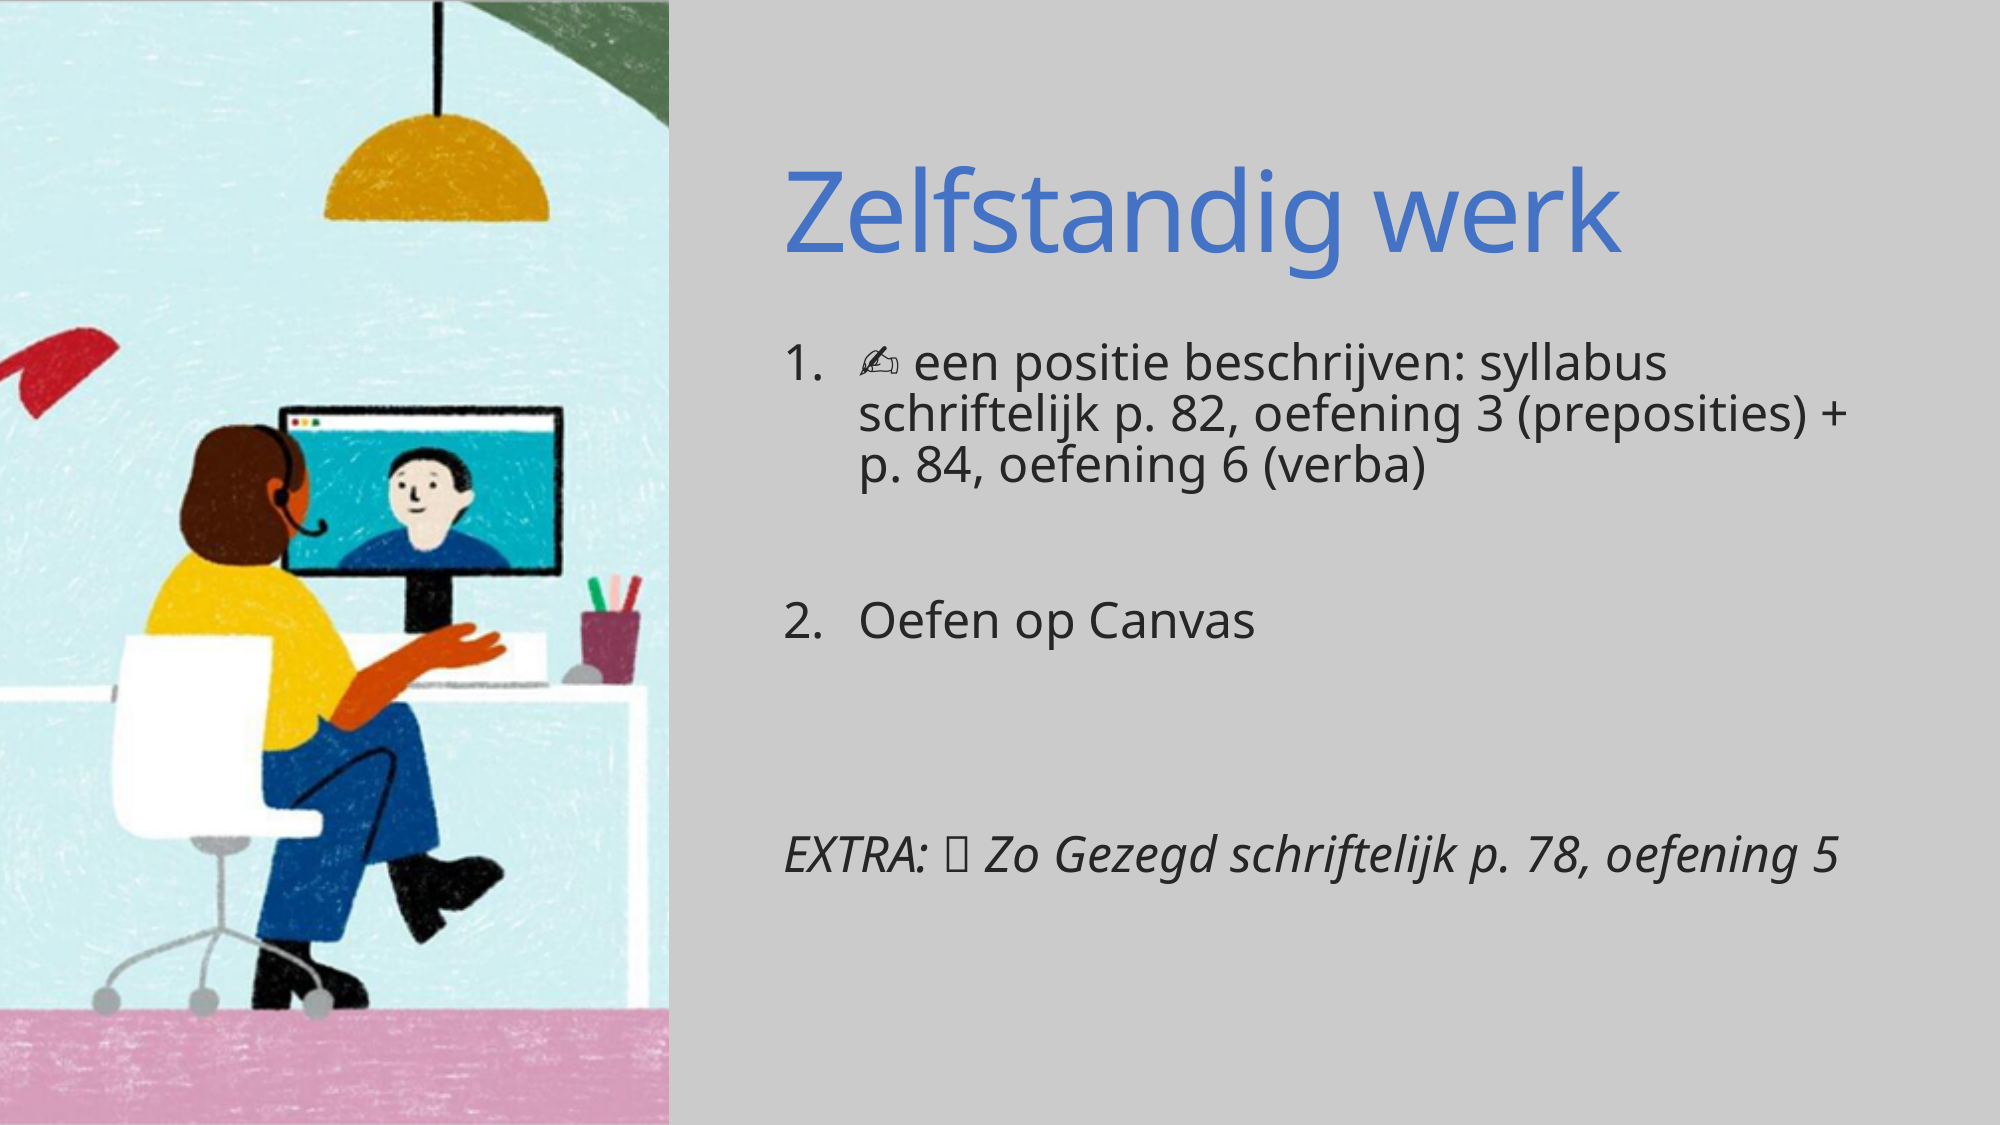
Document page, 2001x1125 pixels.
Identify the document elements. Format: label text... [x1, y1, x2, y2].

list ✍️ een positie beschrijven: syllabus schriftelijk p. 82, oefening 3 (preposities) + p. 84, oefening 6 (verba) Oefen op Canvas EXTRA: 📖 Zo Gezegd schriftelijk p. 78, oefening 5 [768, 331, 1898, 1068]
title Zelfstandig werk [768, 81, 1898, 331]
picture [0, 0, 670, 1125]
